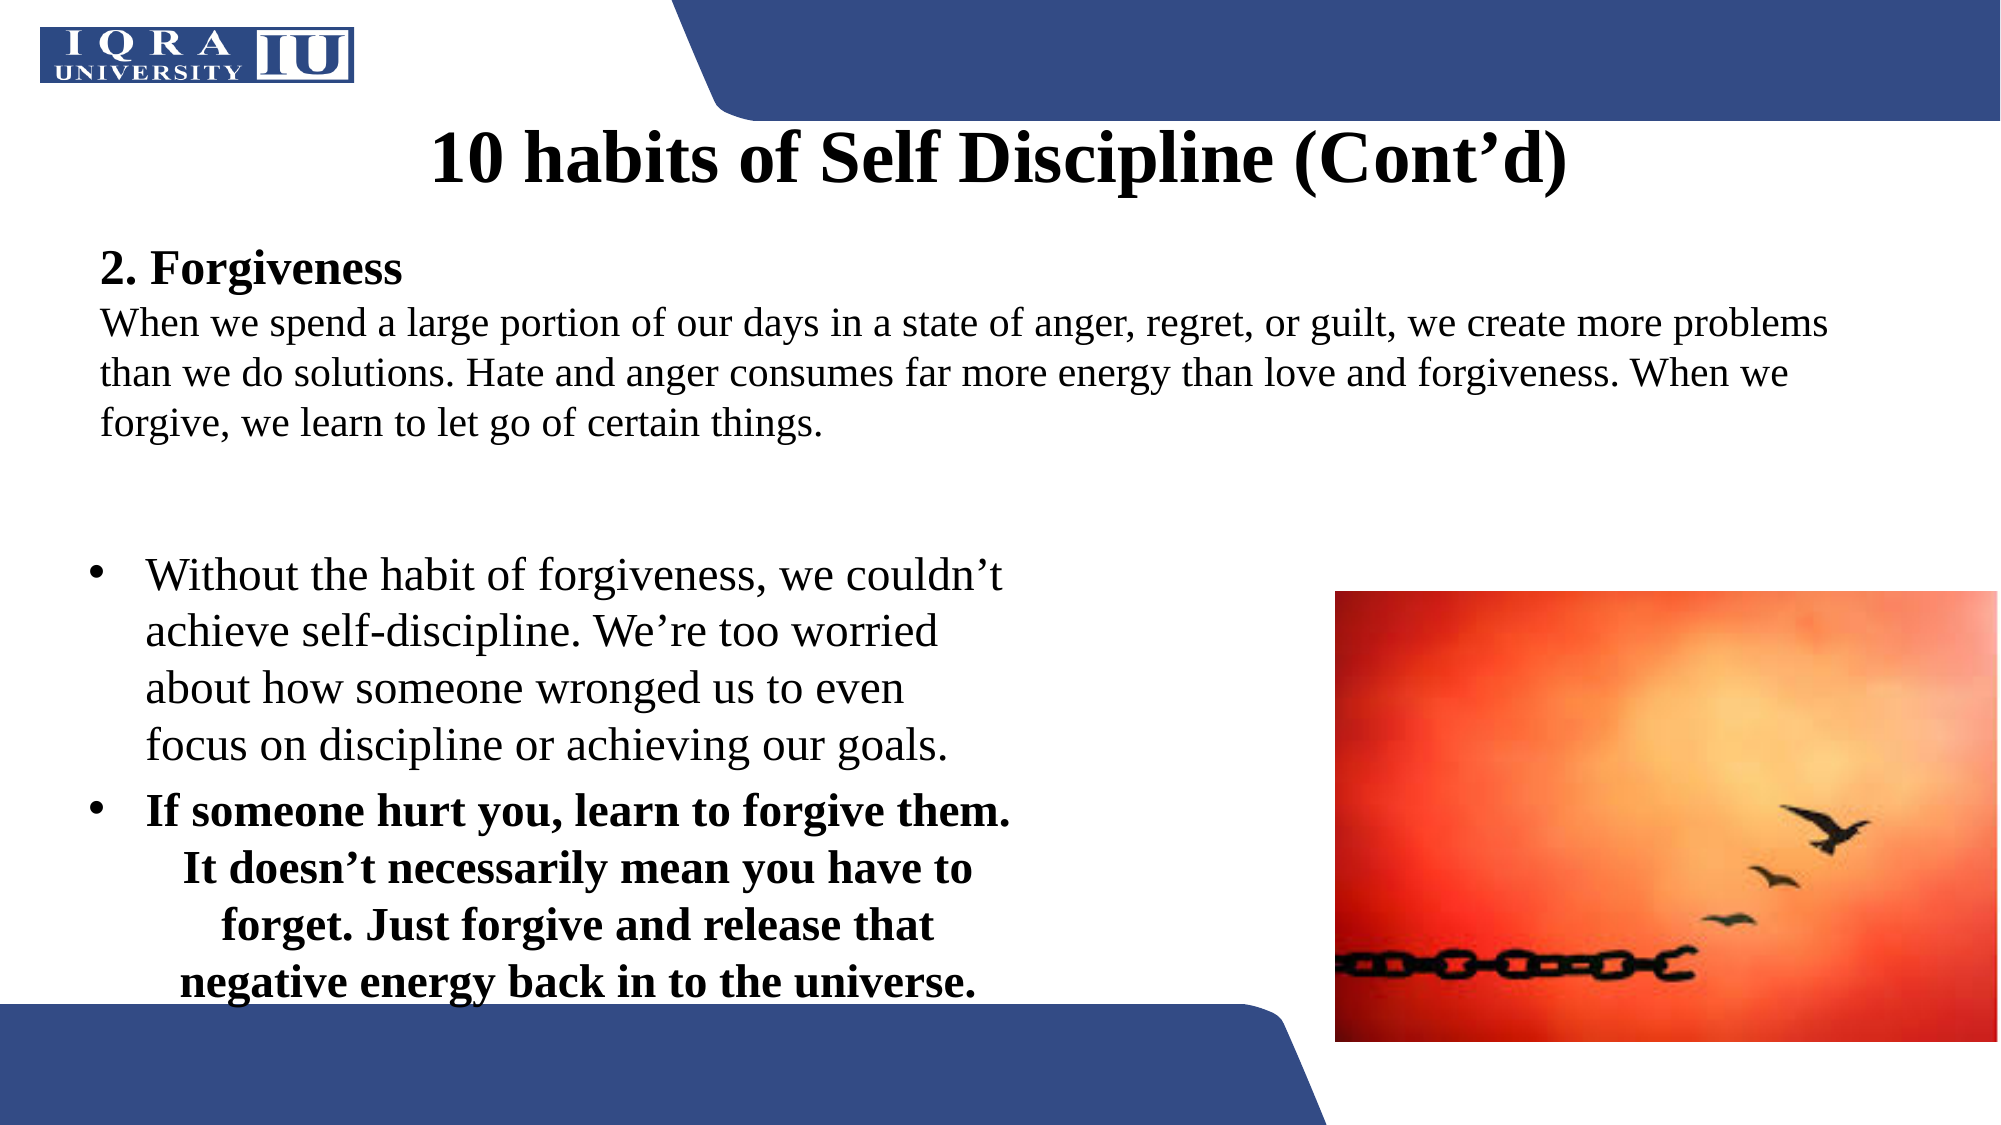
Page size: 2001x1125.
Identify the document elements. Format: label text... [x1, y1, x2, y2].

text_box 2. Forgiveness When we spend a large portion of our days in a state of anger, regret, or guilt, we create more problems than we do solutions. Hate and anger consumes far more energy than love and forgiveness. When we forgive, we learn to let go of certain things. [85, 227, 1877, 452]
list Without the habit of forgiveness, we couldn’t achieve self-discipline. We’re too worried about how someone wronged us to even focus on discipline or achieving our goals. If someone hurt you, learn to forgive them. It doesn’t necessarily mean you have to forget. Just forgive and release that negative energy back in to the universe. [73, 535, 1027, 1033]
picture [1334, 591, 2000, 1042]
picture [39, 26, 355, 83]
title 10 habits of Self Discipline (Cont’d) [150, 99, 1850, 288]
